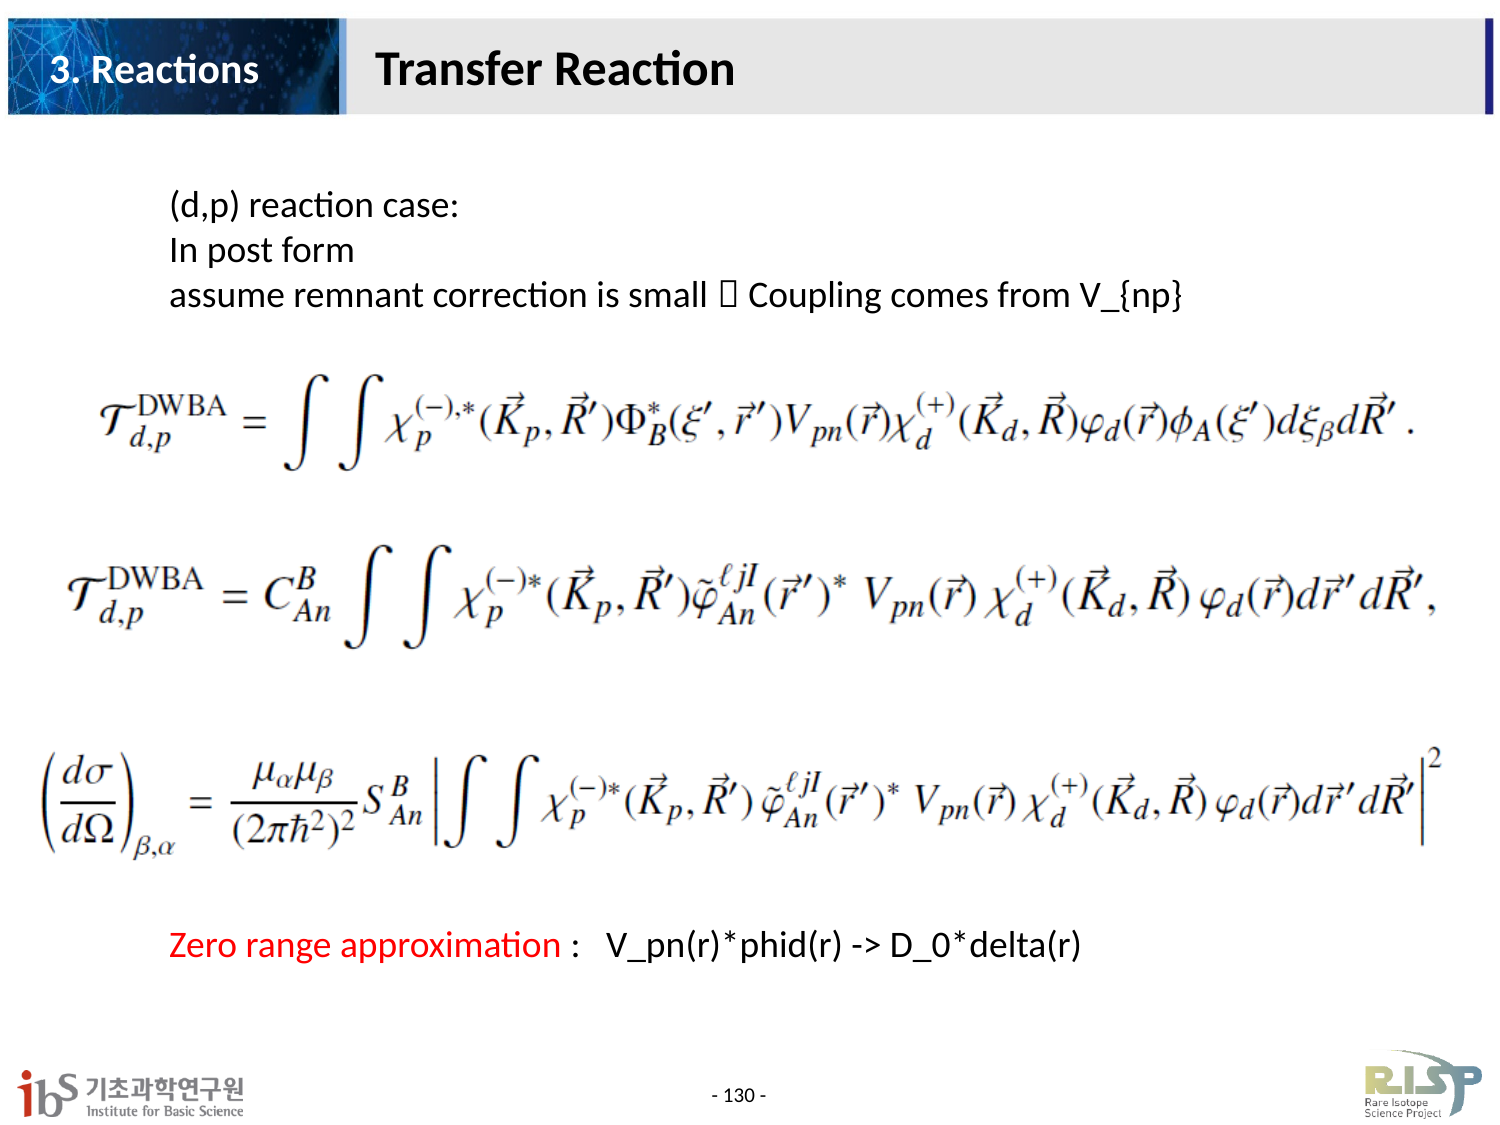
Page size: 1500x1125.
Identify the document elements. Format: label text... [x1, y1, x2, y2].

picture [36, 527, 1446, 675]
text_box (d,p) reaction case: In post form assume remnant correction is small  Coupling comes from V_{np} [154, 172, 1365, 323]
picture [17, 1070, 243, 1117]
picture [1364, 1049, 1482, 1119]
picture [24, 717, 1451, 878]
text_box Zero range approximation : V_pn(r)*phid(r) -> D_0*delta(r) [154, 912, 1432, 973]
picture [2, 10, 1500, 130]
picture [71, 369, 1431, 485]
